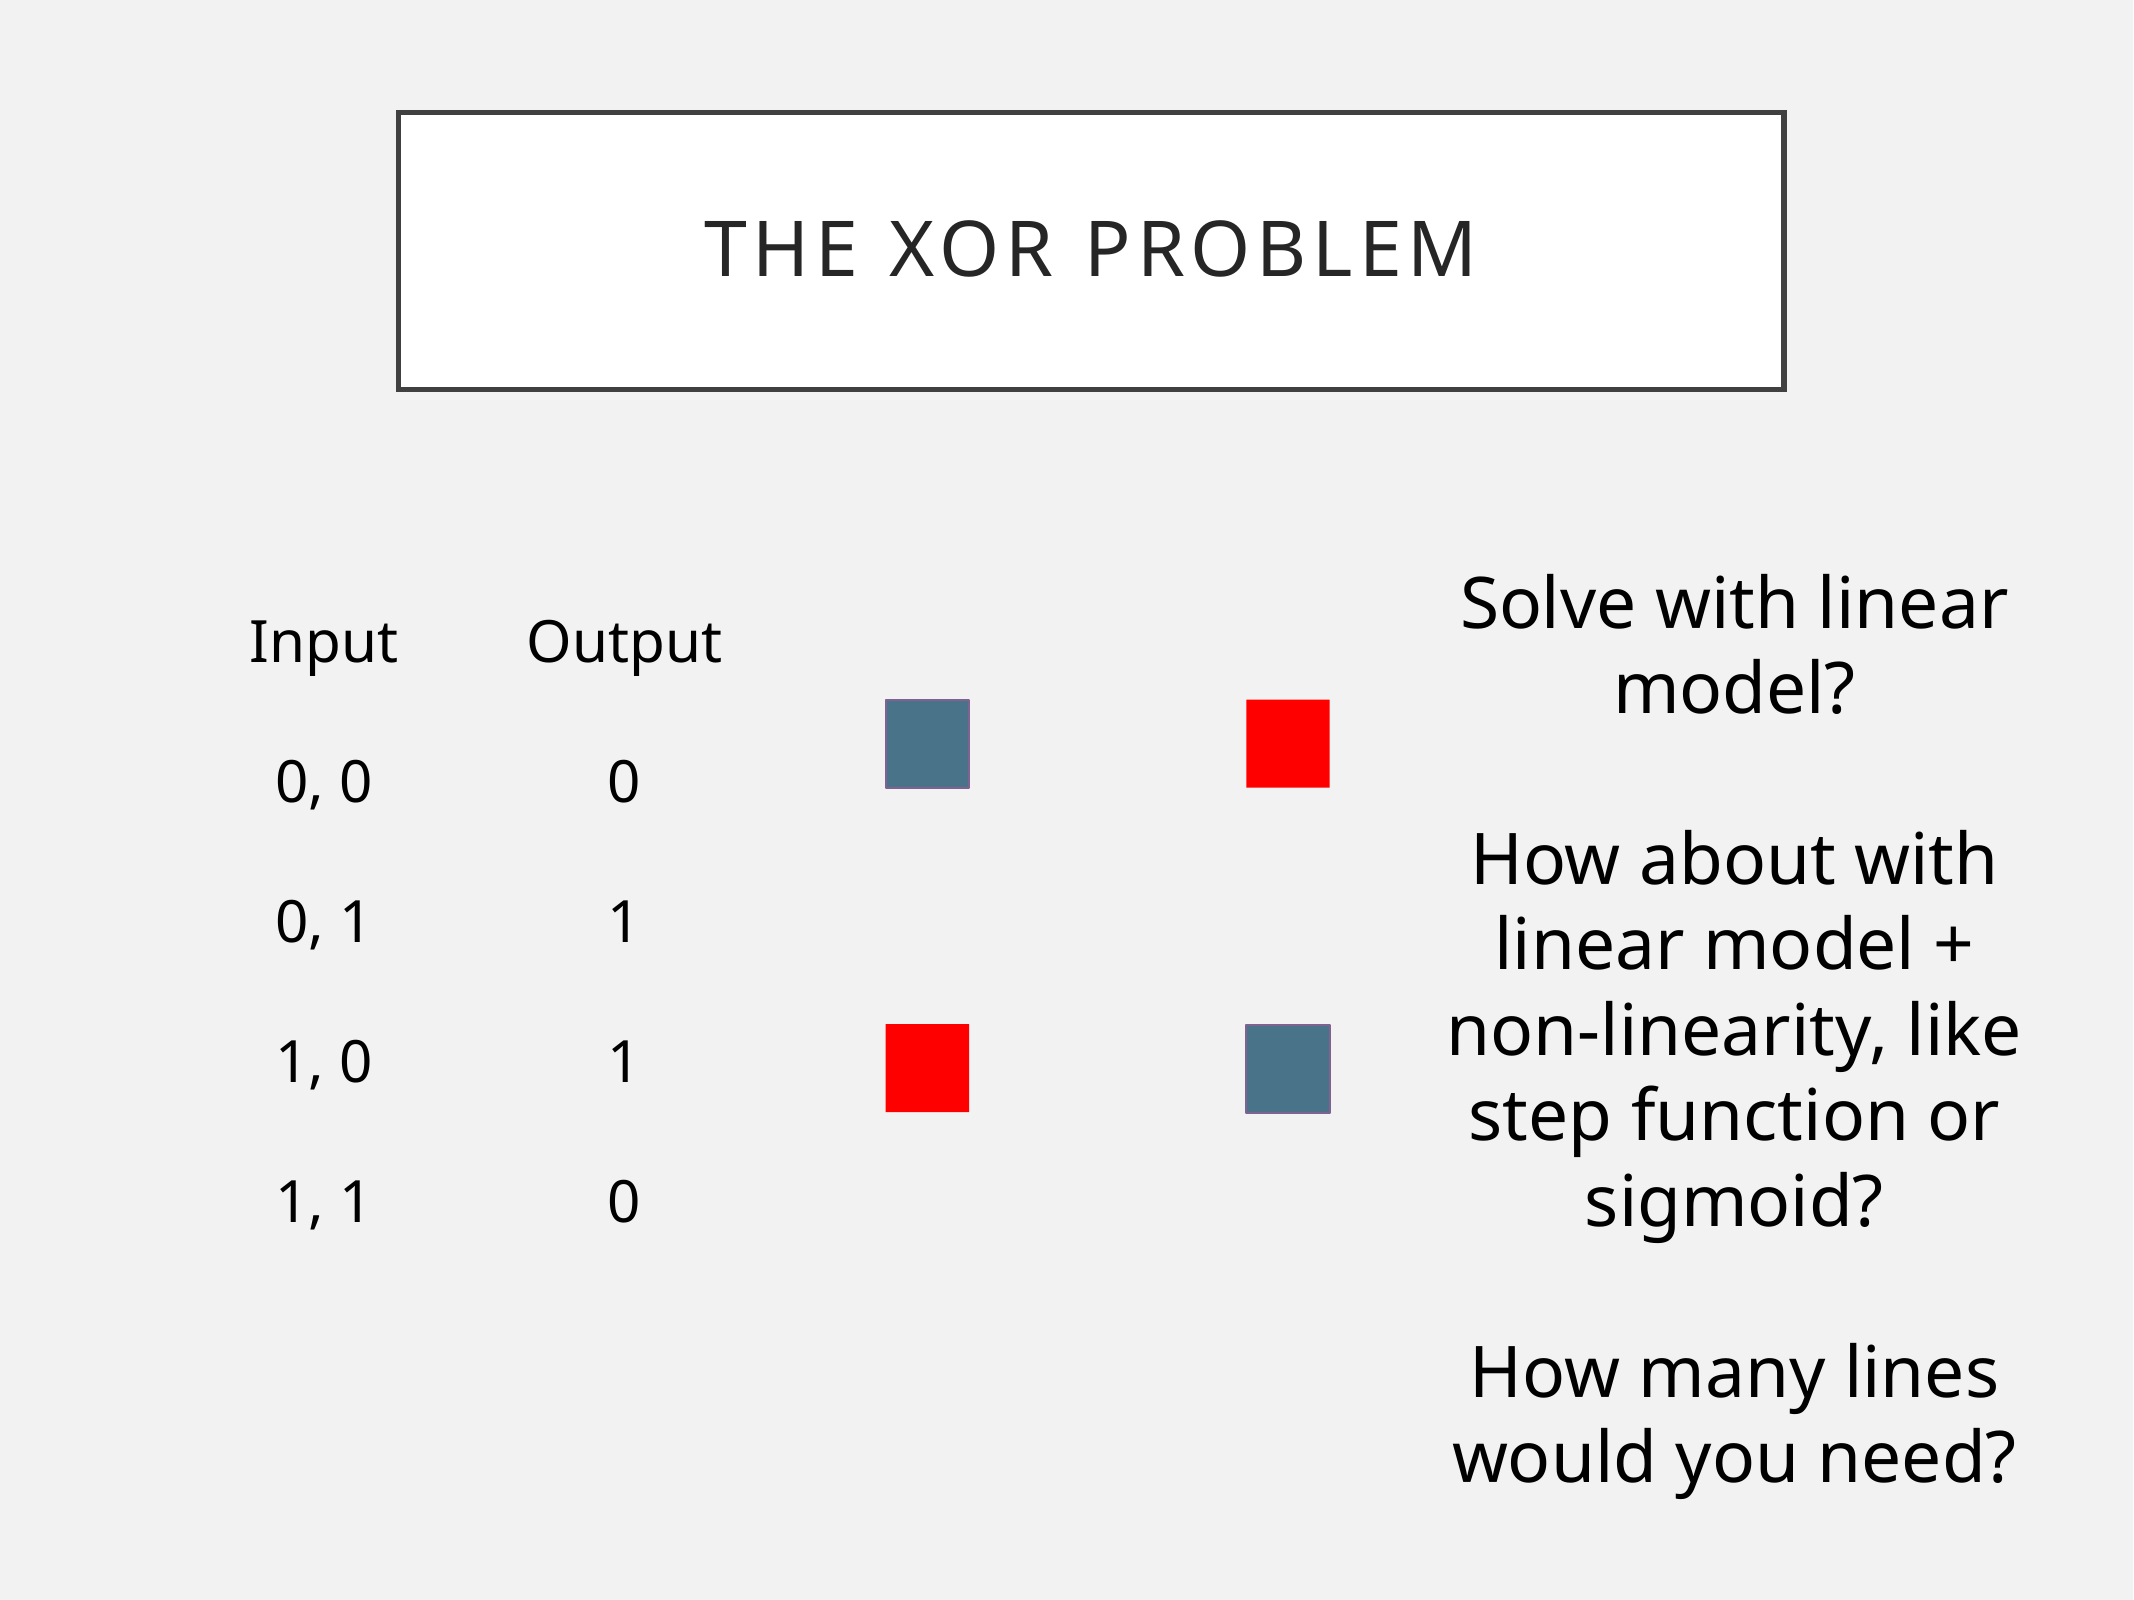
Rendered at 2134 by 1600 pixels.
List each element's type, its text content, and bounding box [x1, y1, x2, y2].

title The XOR problem [396, 110, 1787, 392]
text_box Solve with linear model? How about with linear model + non-linearity, like step function or sigmoid? How many lines would you need? [1417, 549, 2052, 1504]
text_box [885, 699, 1330, 1114]
text_box Input 0, 0 0, 1 1, 0 1, 1 [235, 596, 414, 1242]
text_box Output 0 1 1 0 [512, 596, 737, 1242]
